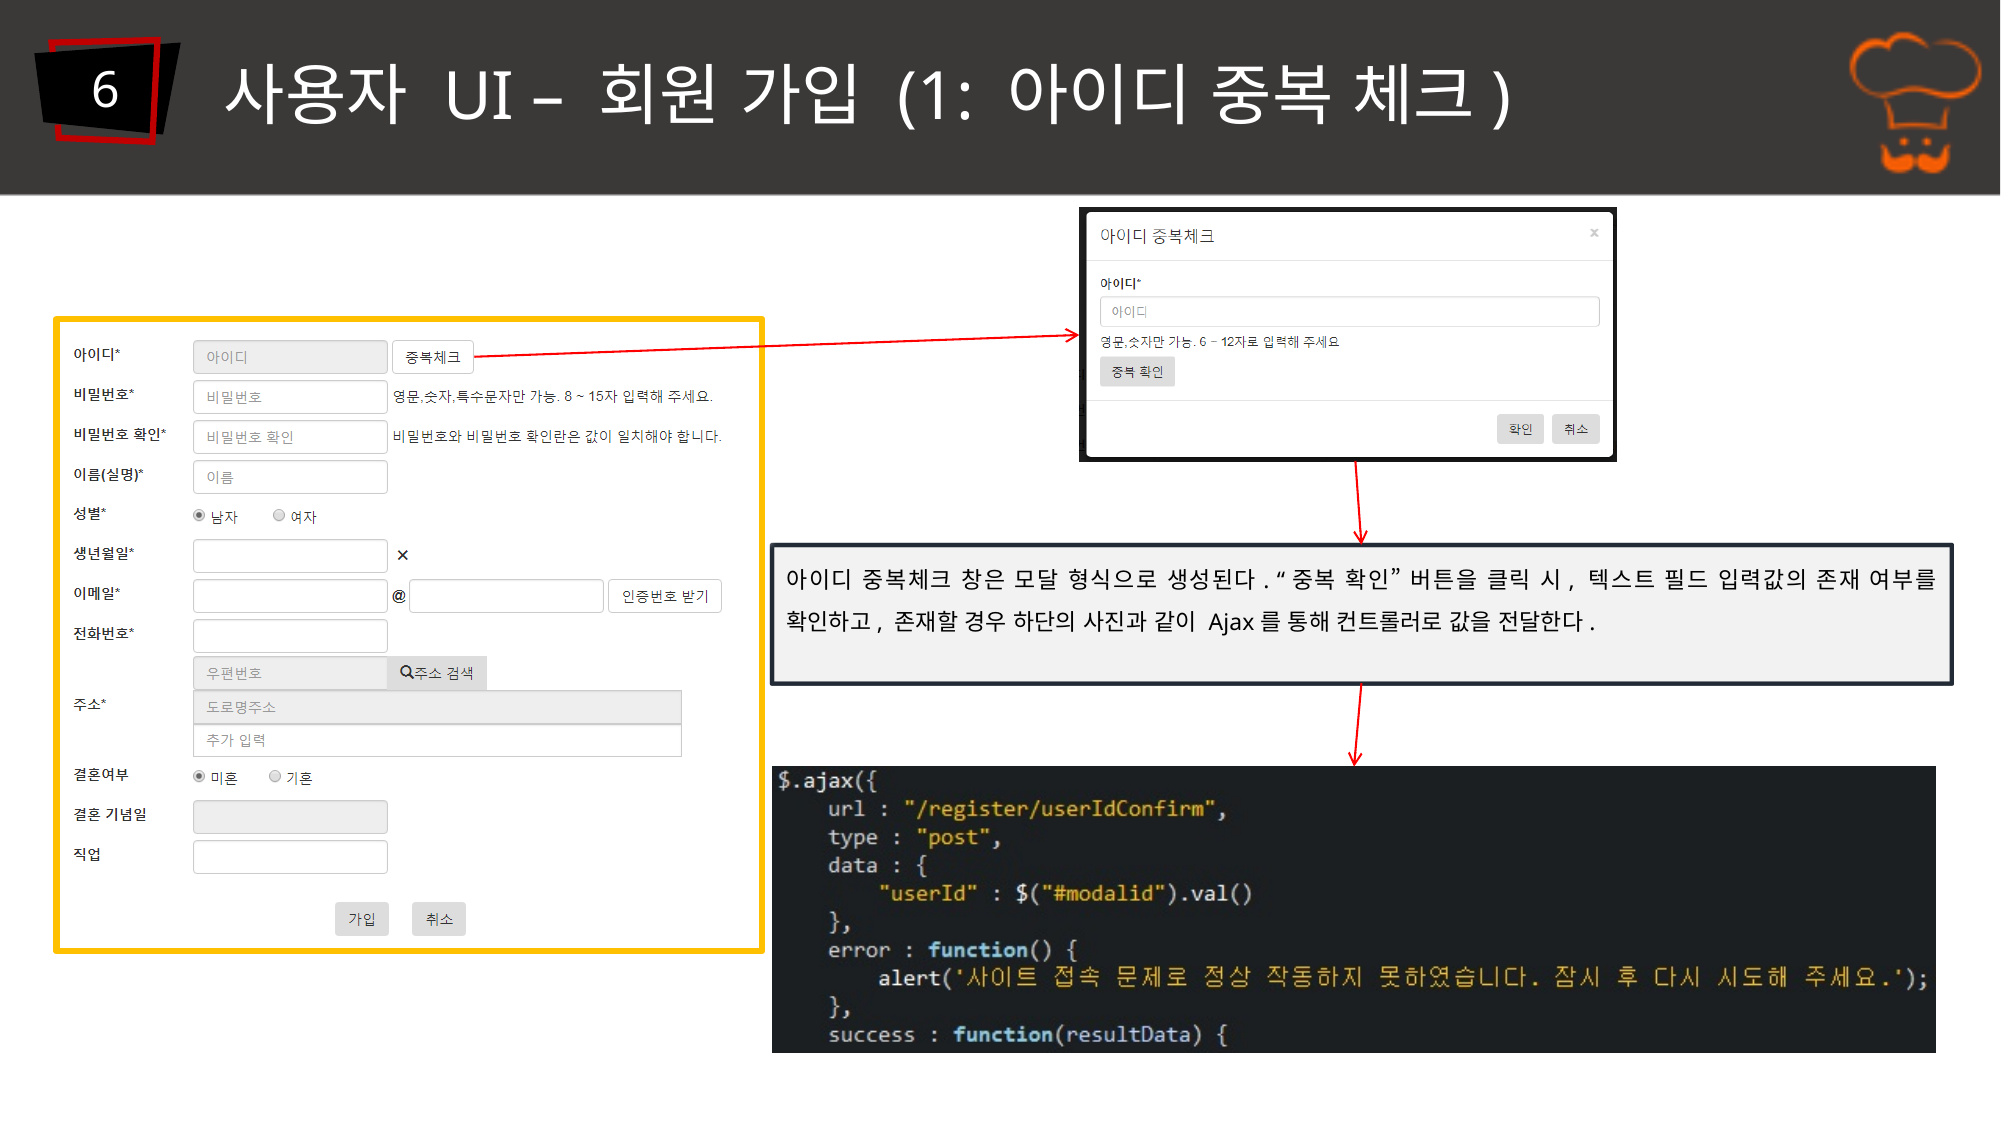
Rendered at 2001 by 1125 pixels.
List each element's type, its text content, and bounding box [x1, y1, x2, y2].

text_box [34, 40, 181, 142]
text_box 사용자 UI – 회원 가입 (1: 아이디 중복 체크) [209, 45, 1527, 141]
text_box 아이디 중복체크 창은 모달 형식으로 생성된다. “중복 확인” 버튼을 클릭 시, 텍스트 필드 입력값의 존재 여부를 확인하고, 존재할 경우 하단의 사진과 같이 Ajax를 통해 컨트롤러로 값을 전달한다. [777, 550, 1951, 683]
picture [0, 0, 2001, 1125]
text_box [1316, 499, 1401, 506]
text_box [1316, 722, 1399, 730]
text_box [474, 334, 1079, 357]
